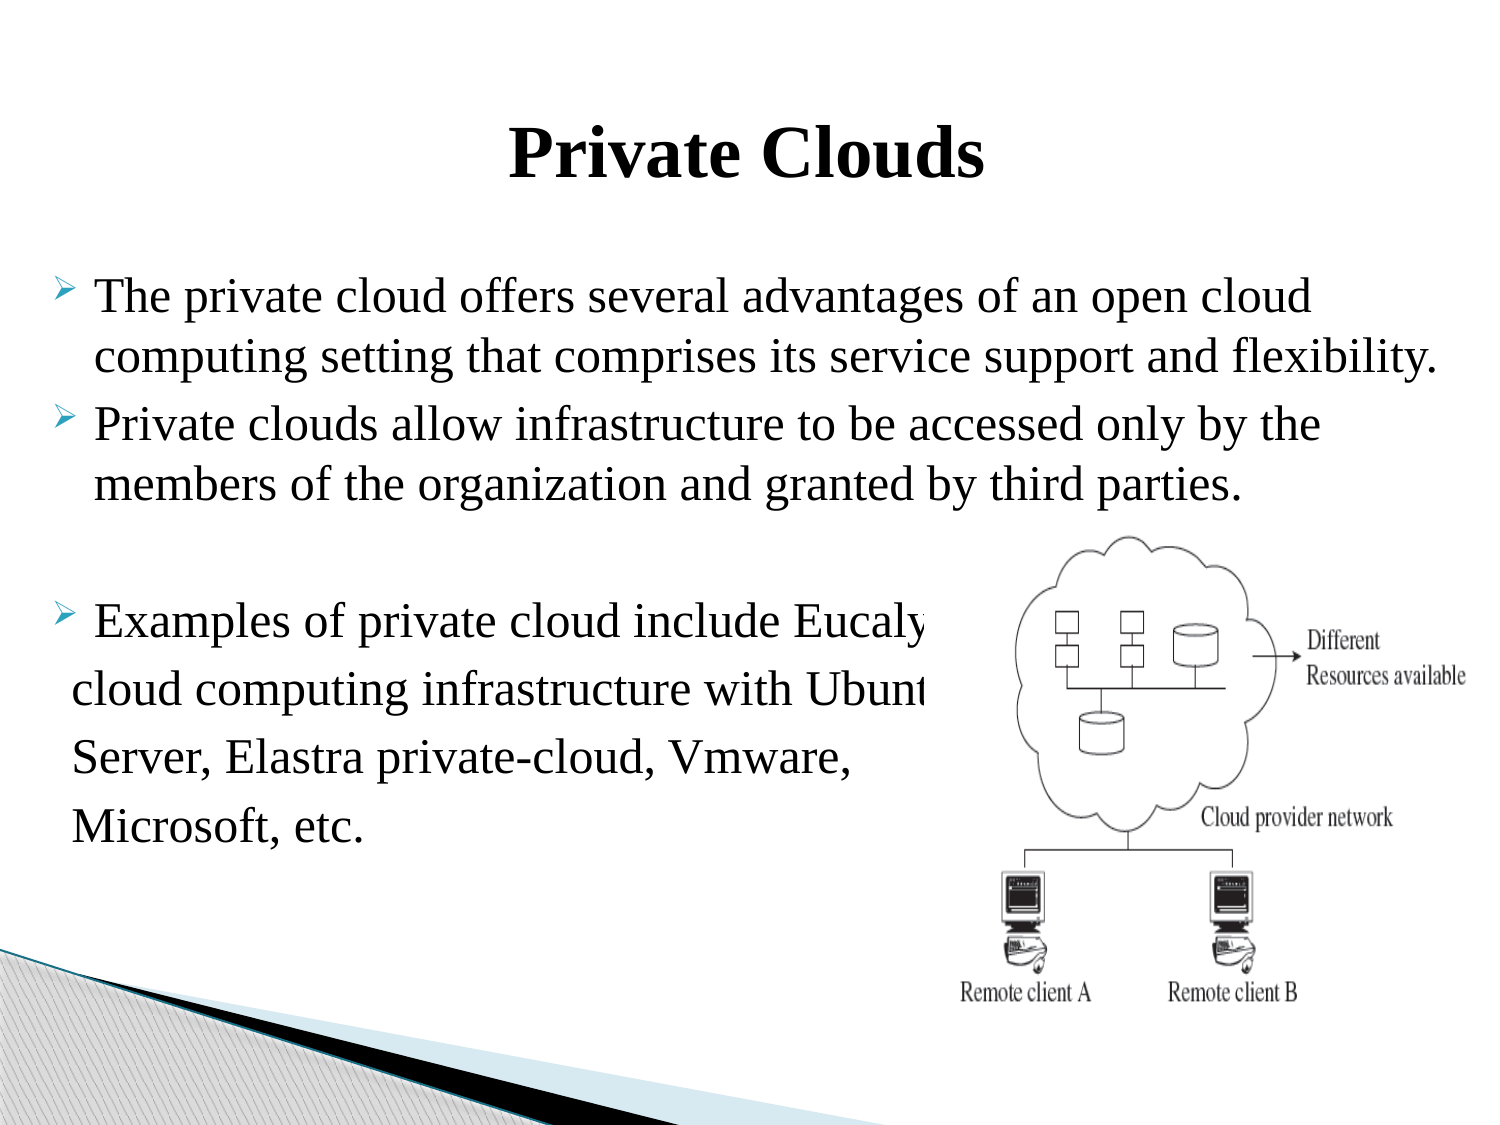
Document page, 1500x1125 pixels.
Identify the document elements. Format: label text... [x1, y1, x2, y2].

list The private cloud offers several advantages of an open cloud computing setting that comprises its service support and flexibility. Private clouds allow infrastructure to be accessed only by the members of the organization and granted by third parties. Examples of private cloud include Eucalyptus cloud computing infrastructure with Ubuntu Server, Elastra private-cloud, Vmware, Microsoft, etc. [19, 254, 1479, 1014]
title Private Clouds [28, 59, 1467, 236]
picture [924, 525, 1485, 1017]
